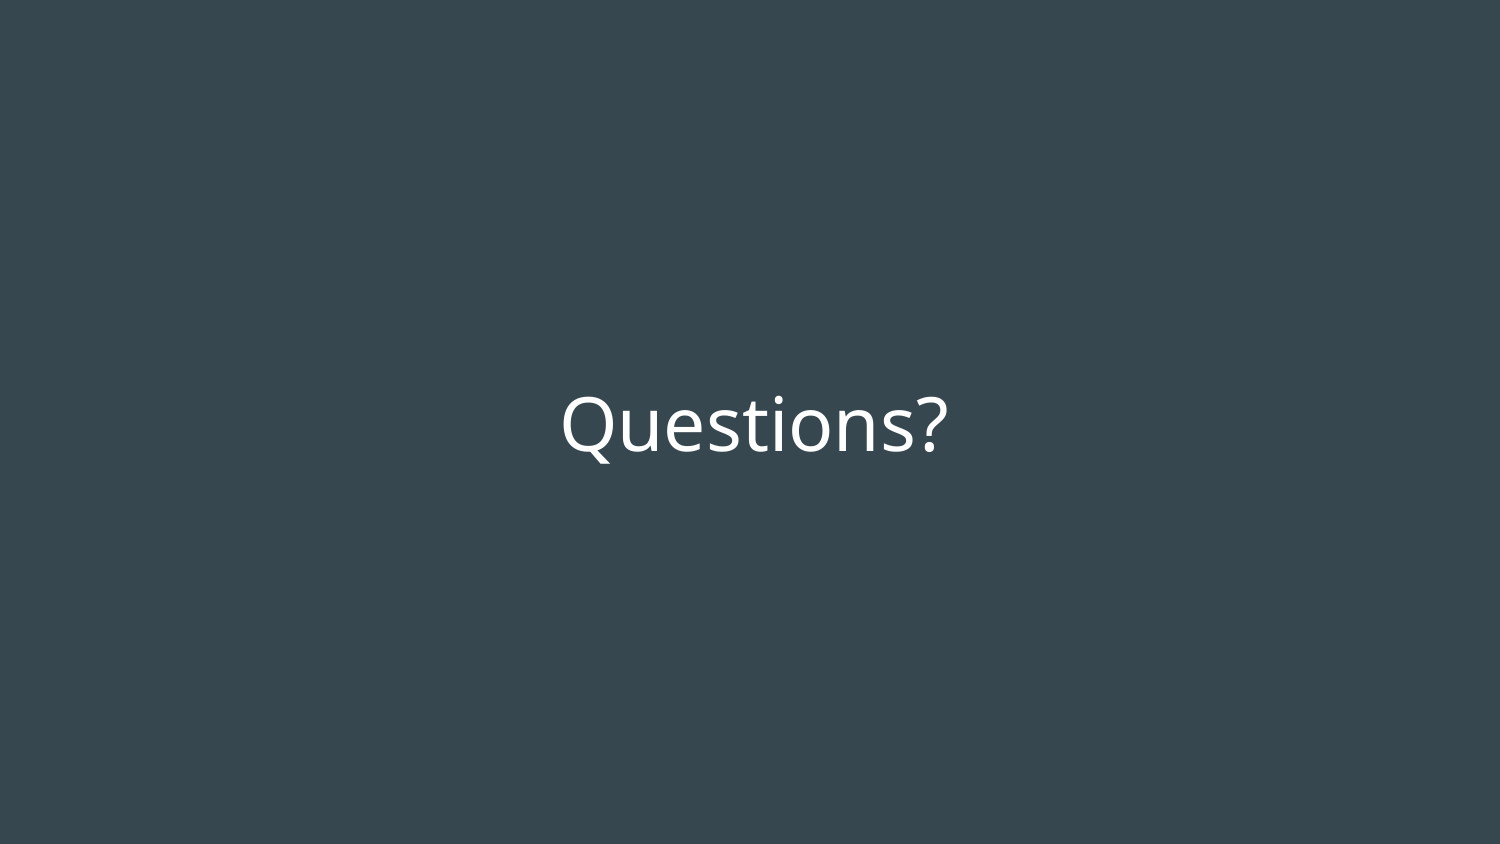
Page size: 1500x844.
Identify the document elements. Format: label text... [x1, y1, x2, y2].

title Questions? [110, 351, 1399, 493]
